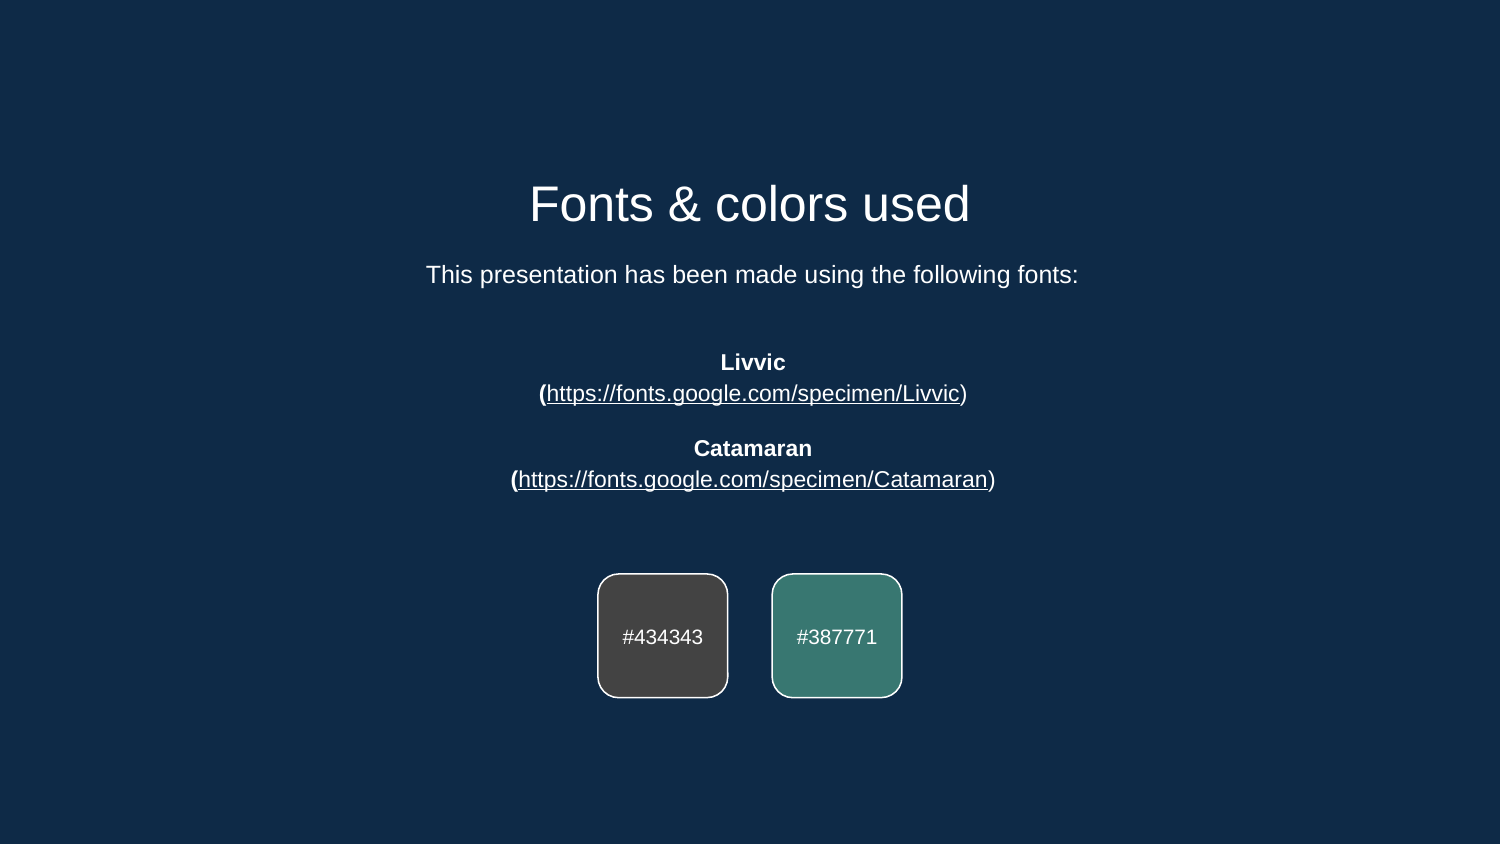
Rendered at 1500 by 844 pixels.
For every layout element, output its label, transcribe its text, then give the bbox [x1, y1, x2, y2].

list Livvic (https://fonts.google.com/specimen/Livvic) Catamaran (https://fonts.google.com/specimen/Catamaran) [175, 314, 1332, 521]
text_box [597, 573, 903, 698]
list This presentation has been made using the following fonts: [175, 239, 1332, 312]
title Fonts & colors used [171, 156, 1328, 236]
